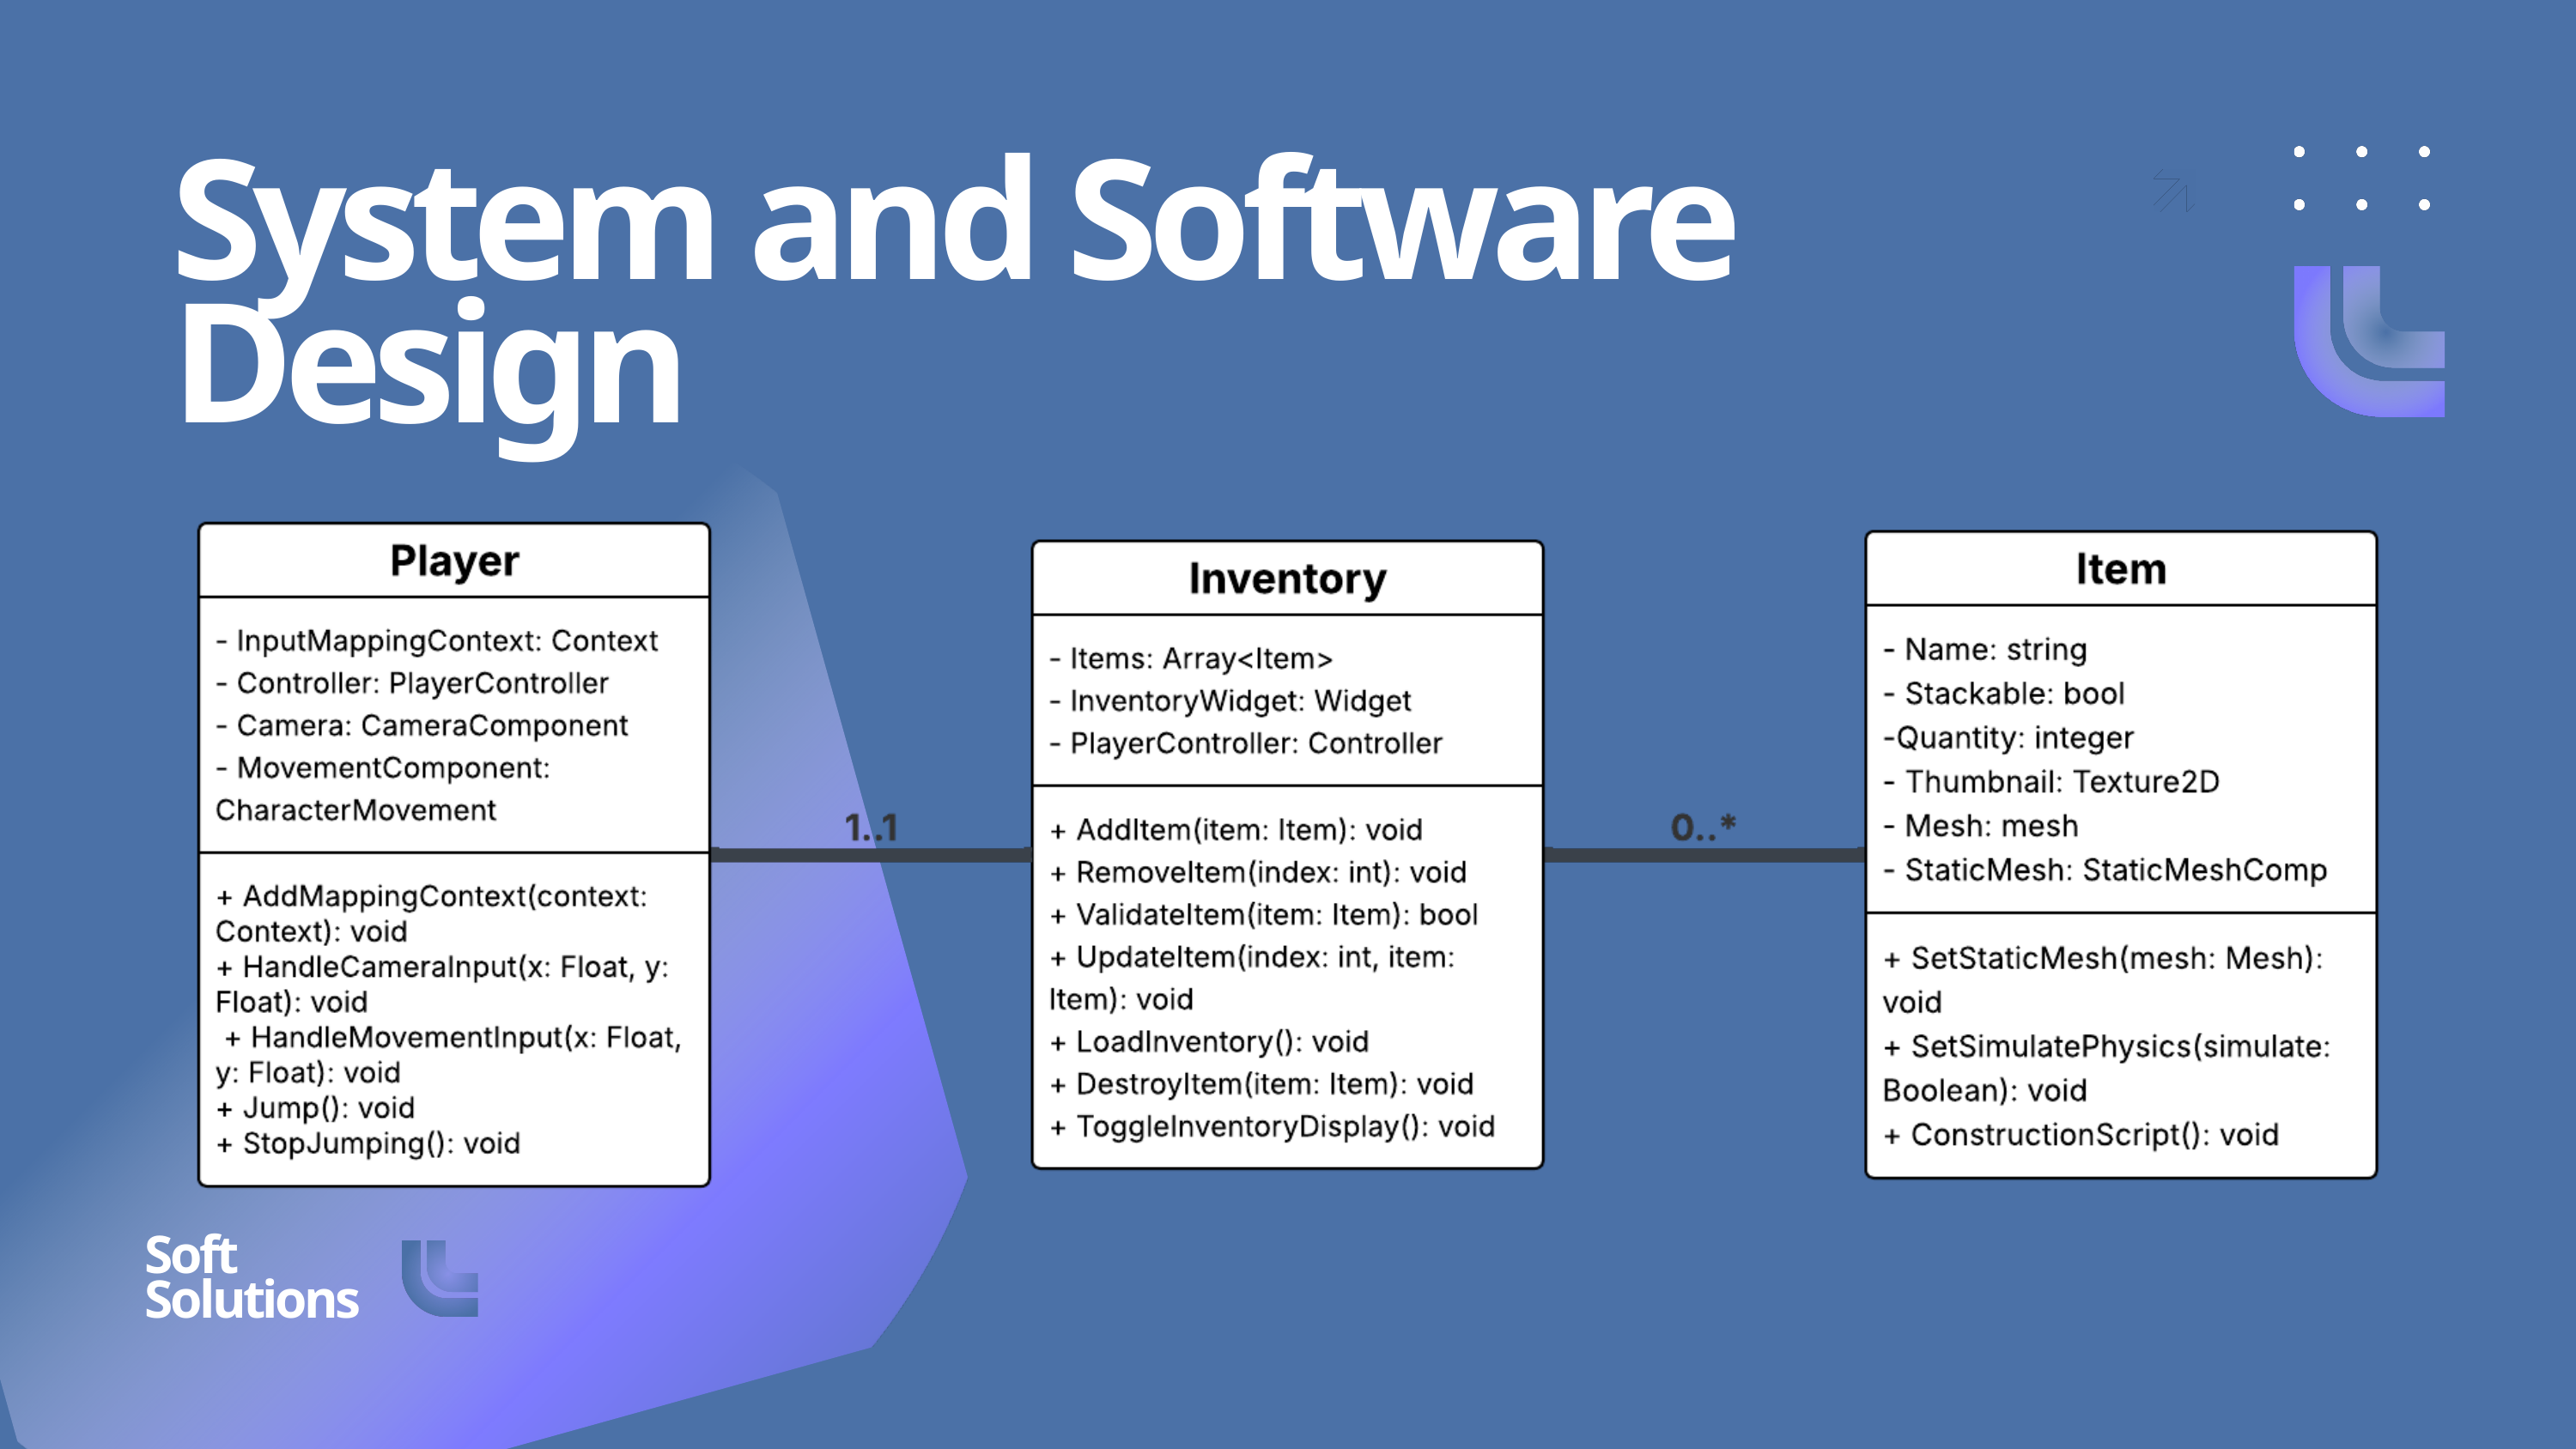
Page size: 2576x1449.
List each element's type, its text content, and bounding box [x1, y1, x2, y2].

text_box [0, 525, 1005, 1449]
text_box [350, 456, 771, 469]
text_box Soft Solutions [144, 1241, 477, 1329]
text_box [2293, 146, 2432, 212]
text_box [402, 1241, 478, 1317]
text_box [2154, 169, 2196, 212]
text_box [2293, 266, 2445, 417]
text_box [144, 469, 2432, 1241]
text_box System and Software Design [171, 169, 1980, 456]
